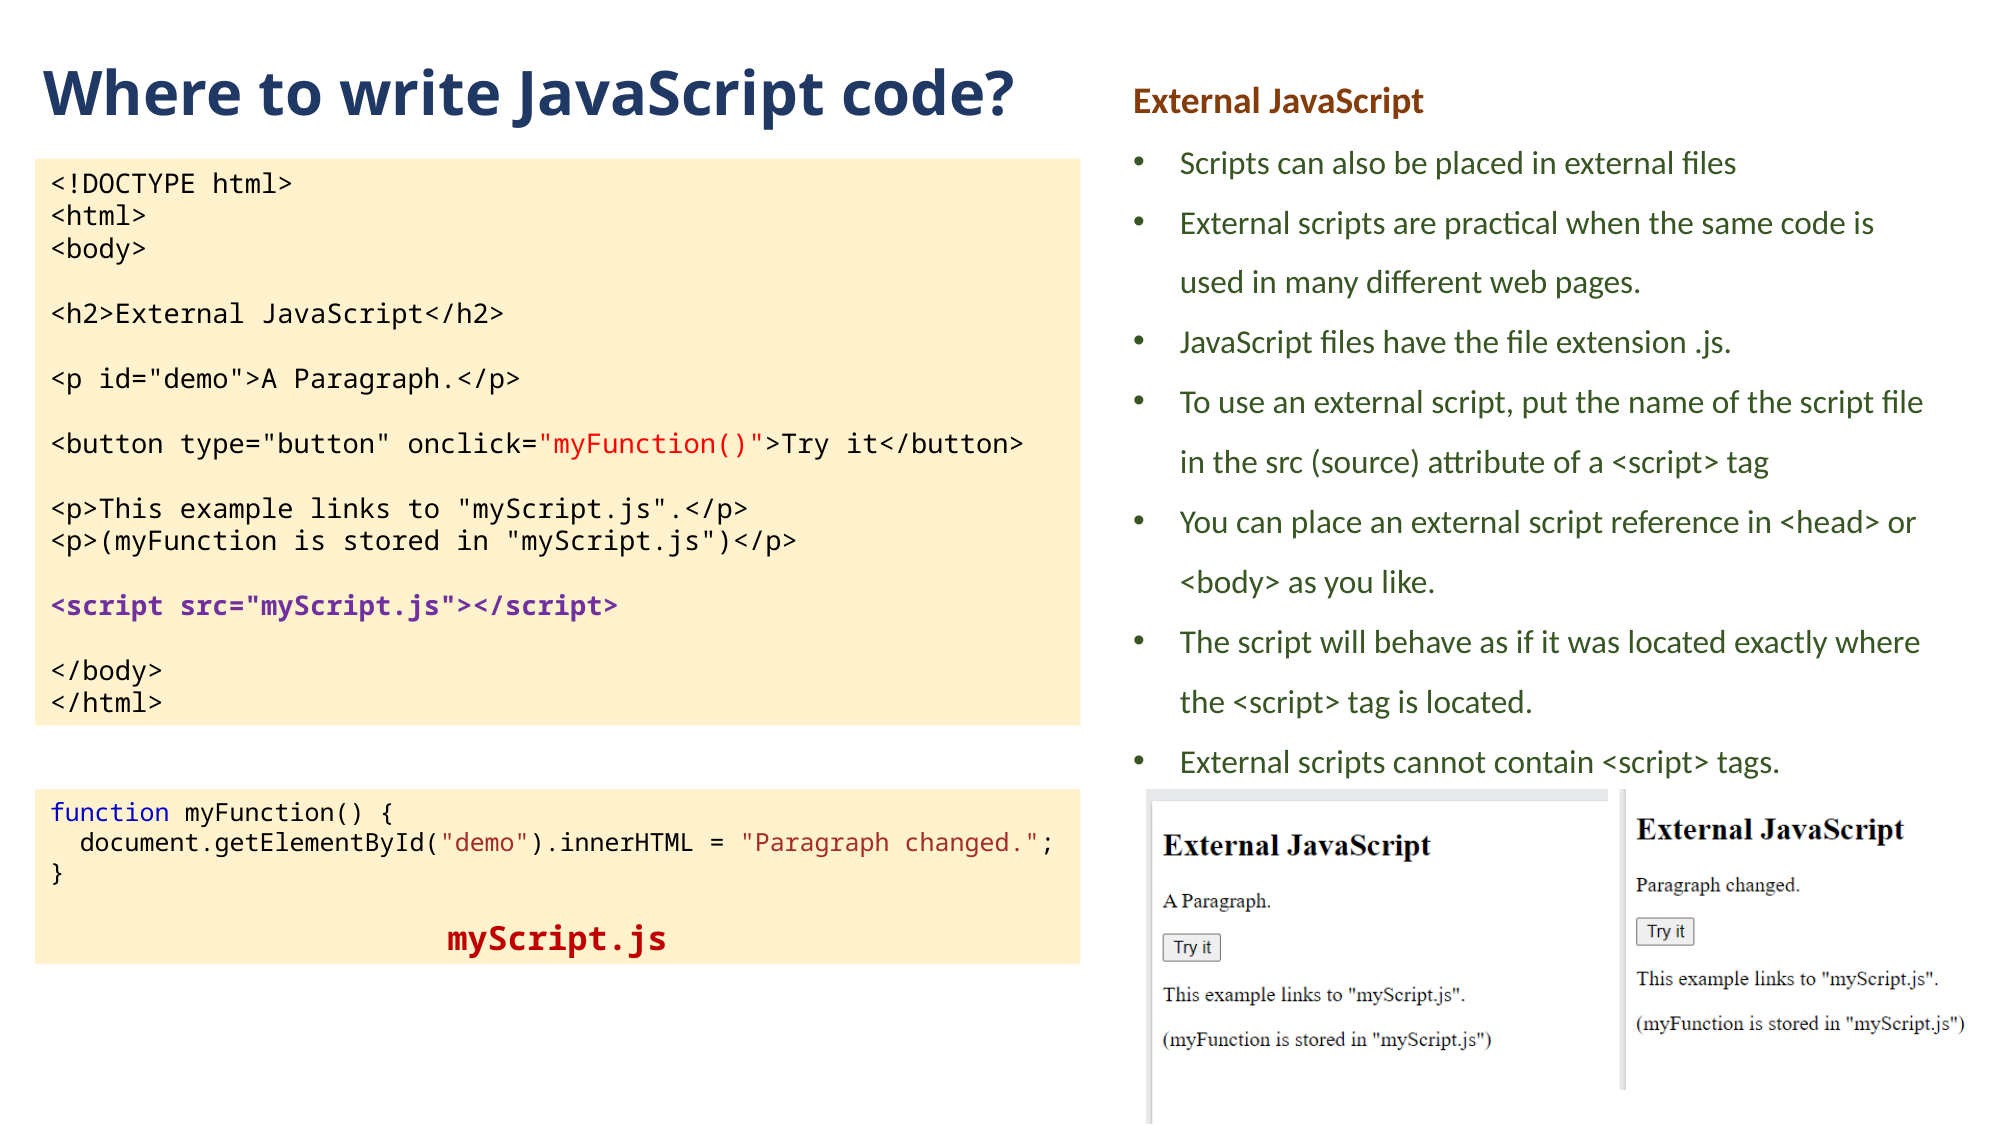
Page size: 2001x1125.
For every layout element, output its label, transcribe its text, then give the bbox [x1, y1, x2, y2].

text_box <!DOCTYPE html> <html> <body> <h2>External JavaScript</h2> <p id="demo">A Paragraph.</p> <button type="button" onclick="myFunction()">Try it</button> <p>This example links to "myScript.js".</p> <p>(myFunction is stored in "myScript.js")</p> <script src="myScript.js"></script> </body> </html> [35, 158, 1081, 726]
text_box External JavaScript Scripts can also be placed in external files External scripts are practical when the same code is used in many different web pages. JavaScript files have the file extension .js. To use an external script, put the name of the script file in the src (source) attribute of a <script> tag You can place an external script reference in <head> or <body> as you like. The script will behave as if it was located exactly where the <script> tag is located. External scripts cannot contain <script> tags. [1118, 46, 1955, 787]
picture [1619, 789, 2000, 1090]
title Where to write JavaScript code? [28, 32, 1059, 159]
picture [1146, 789, 1609, 1124]
text_box function myFunction() { document.getElementById("demo").innerHTML = "Paragraph changed."; } myScript.js [35, 789, 1081, 964]
